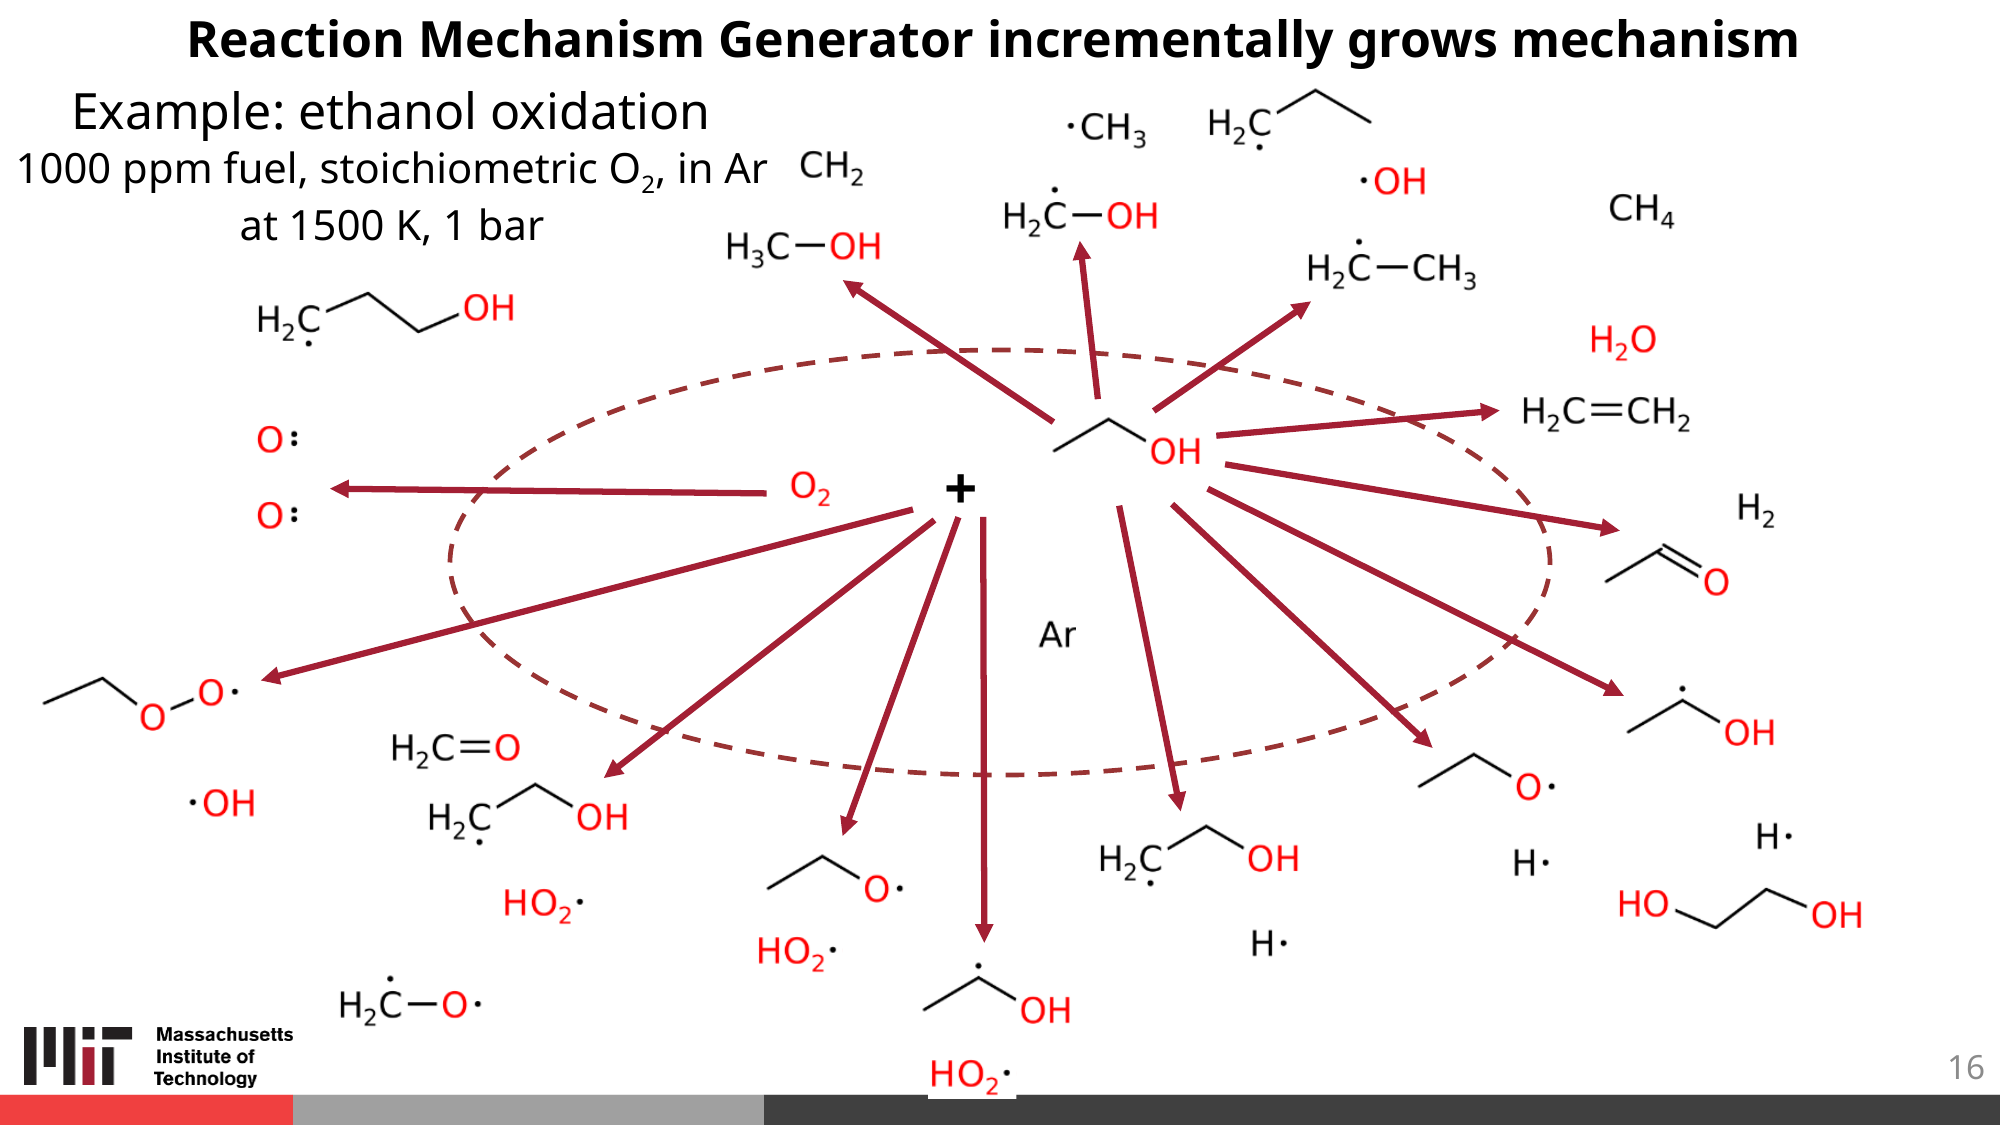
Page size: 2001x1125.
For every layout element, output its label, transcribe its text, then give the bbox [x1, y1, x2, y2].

picture [184, 777, 264, 829]
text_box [0, 72, 858, 251]
picture [381, 722, 531, 773]
picture [329, 970, 487, 1030]
picture [248, 491, 306, 542]
picture [1624, 539, 1740, 608]
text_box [1216, 410, 1500, 436]
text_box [1079, 240, 1098, 400]
picture [1240, 921, 1291, 964]
picture [1620, 680, 1785, 757]
picture [1732, 482, 1783, 531]
text_box Reaction Mechanism Generator incrementally grows mechanism [0, 0, 2000, 75]
picture [1744, 815, 1796, 857]
picture [1062, 101, 1157, 152]
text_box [603, 519, 842, 778]
text_box [1054, 350, 1153, 412]
picture [916, 957, 1081, 1035]
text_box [1172, 504, 1433, 748]
picture [1411, 747, 1561, 812]
picture [1089, 819, 1308, 892]
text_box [928, 1048, 1017, 1099]
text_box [842, 280, 1054, 423]
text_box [1153, 301, 1311, 411]
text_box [329, 488, 767, 494]
text_box [467, 357, 1489, 777]
picture [1046, 412, 1211, 476]
picture [760, 849, 909, 914]
picture [993, 181, 1167, 241]
picture [1598, 182, 1687, 233]
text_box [754, 925, 843, 976]
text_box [842, 517, 959, 836]
picture [716, 220, 890, 272]
picture [37, 667, 244, 742]
picture [247, 282, 523, 353]
text_box + [929, 443, 993, 529]
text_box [1119, 505, 1181, 812]
picture [248, 415, 306, 466]
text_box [1225, 464, 1620, 531]
picture [24, 1027, 293, 1088]
picture [1502, 841, 1553, 884]
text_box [501, 877, 590, 929]
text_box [1207, 488, 1624, 696]
slide_number 16 [1533, 1038, 2000, 1099]
picture [1579, 313, 1668, 365]
picture [1033, 613, 1076, 653]
picture [789, 138, 875, 190]
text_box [260, 509, 913, 681]
picture [1512, 385, 1701, 436]
picture [784, 465, 831, 507]
picture [1198, 83, 1435, 207]
picture [1608, 878, 1871, 940]
picture [1297, 233, 1488, 293]
picture [418, 777, 637, 851]
